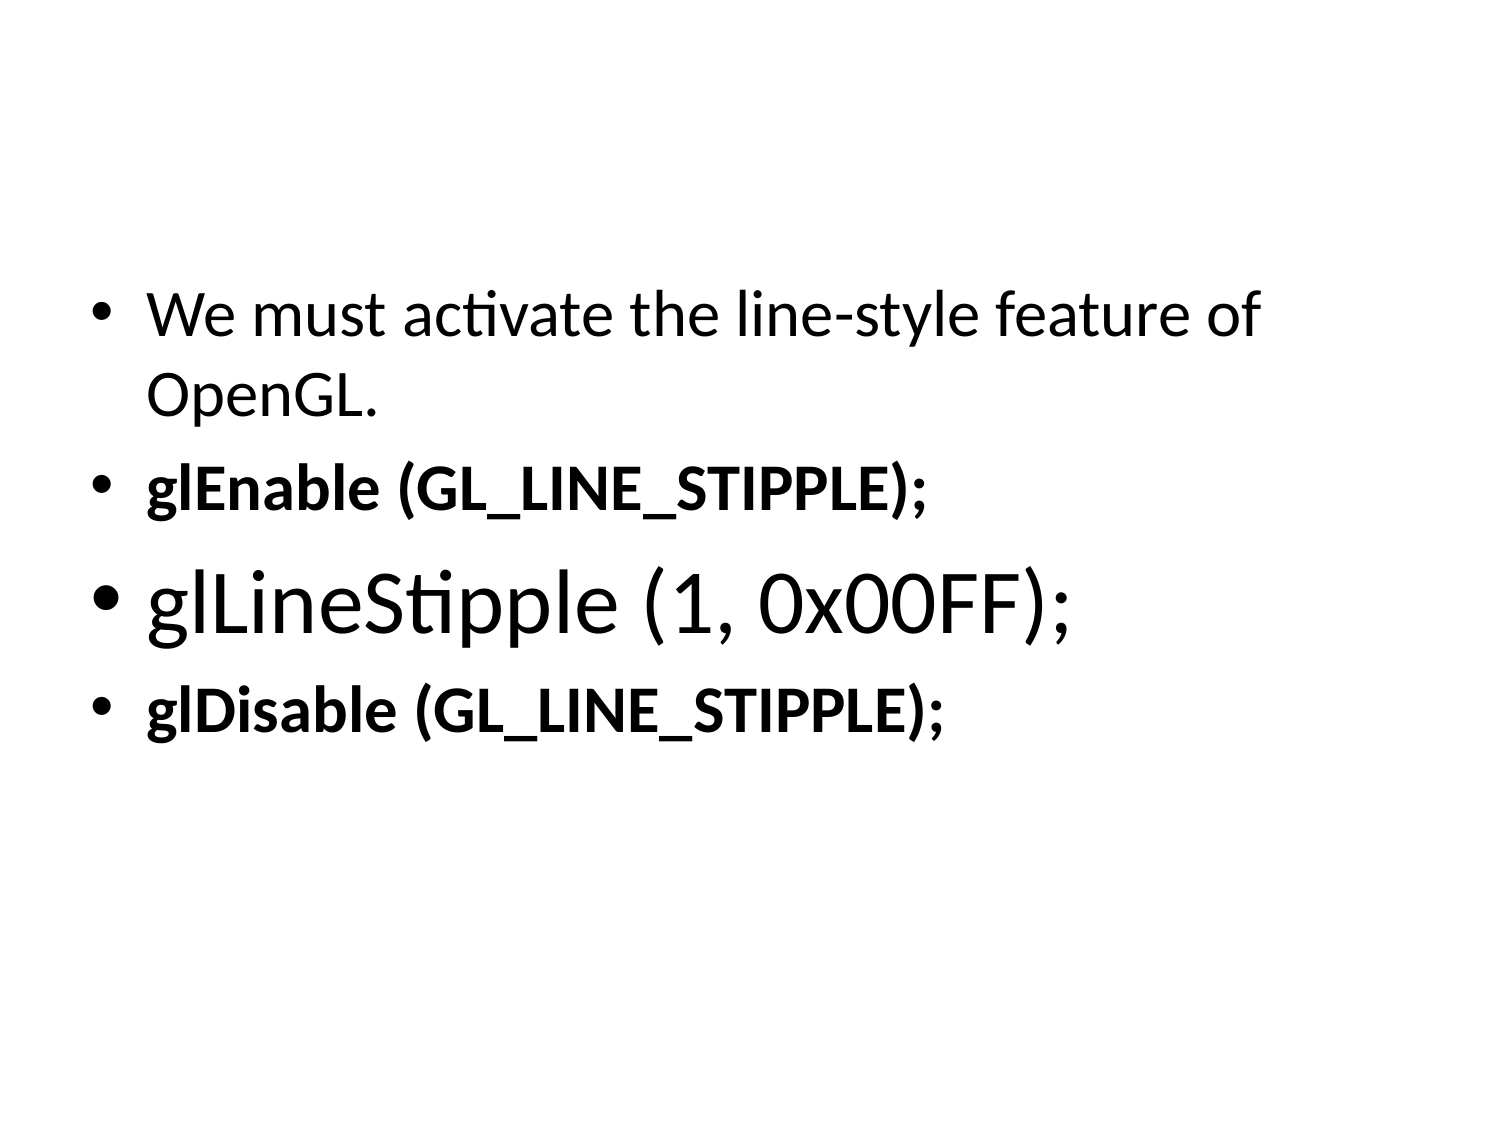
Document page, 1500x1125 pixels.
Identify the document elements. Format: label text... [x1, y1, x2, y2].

list We must activate the line-style feature of OpenGL. glEnable (GL_LINE_STIPPLE); glLineStipple (1, 0x00FF); glDisable (GL_LINE_STIPPLE); [75, 262, 1425, 1005]
